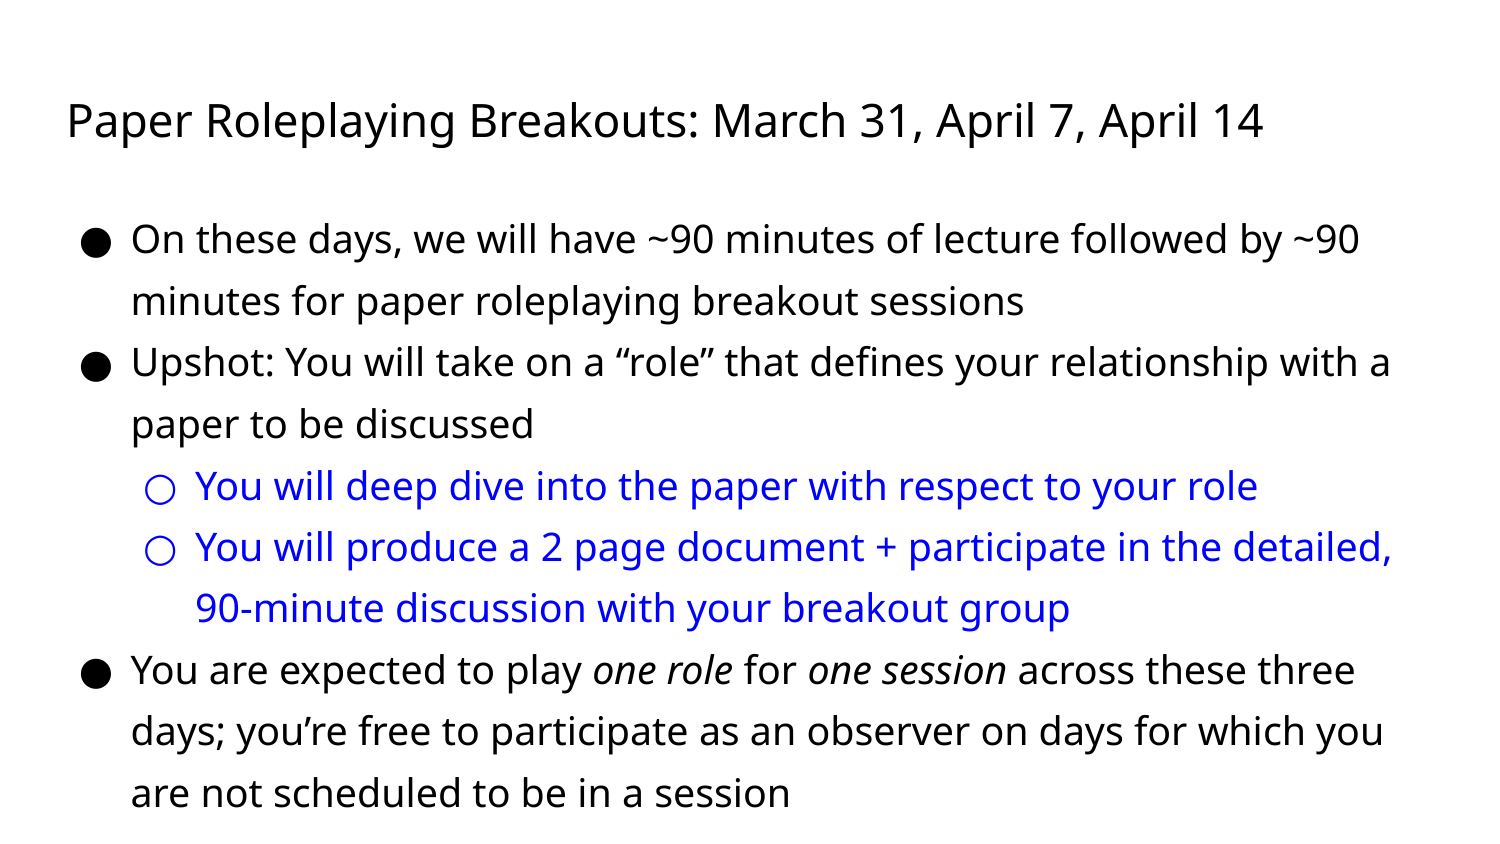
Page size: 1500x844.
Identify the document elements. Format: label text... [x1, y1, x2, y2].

title Paper Roleplaying Breakouts: March 31, April 7, April 14 [51, 72, 1449, 167]
list On these days, we will have ~90 minutes of lecture followed by ~90 minutes for paper roleplaying breakout sessions Upshot: You will take on a “role” that defines your relationship with a paper to be discussed You will deep dive into the paper with respect to your role You will produce a 2 page document + participate in the detailed, 90-minute discussion with your breakout group You are expected to play one role for one session across these three days; you’re free to participate as an observer on days for which you are not scheduled to be in a session [51, 189, 1449, 844]
